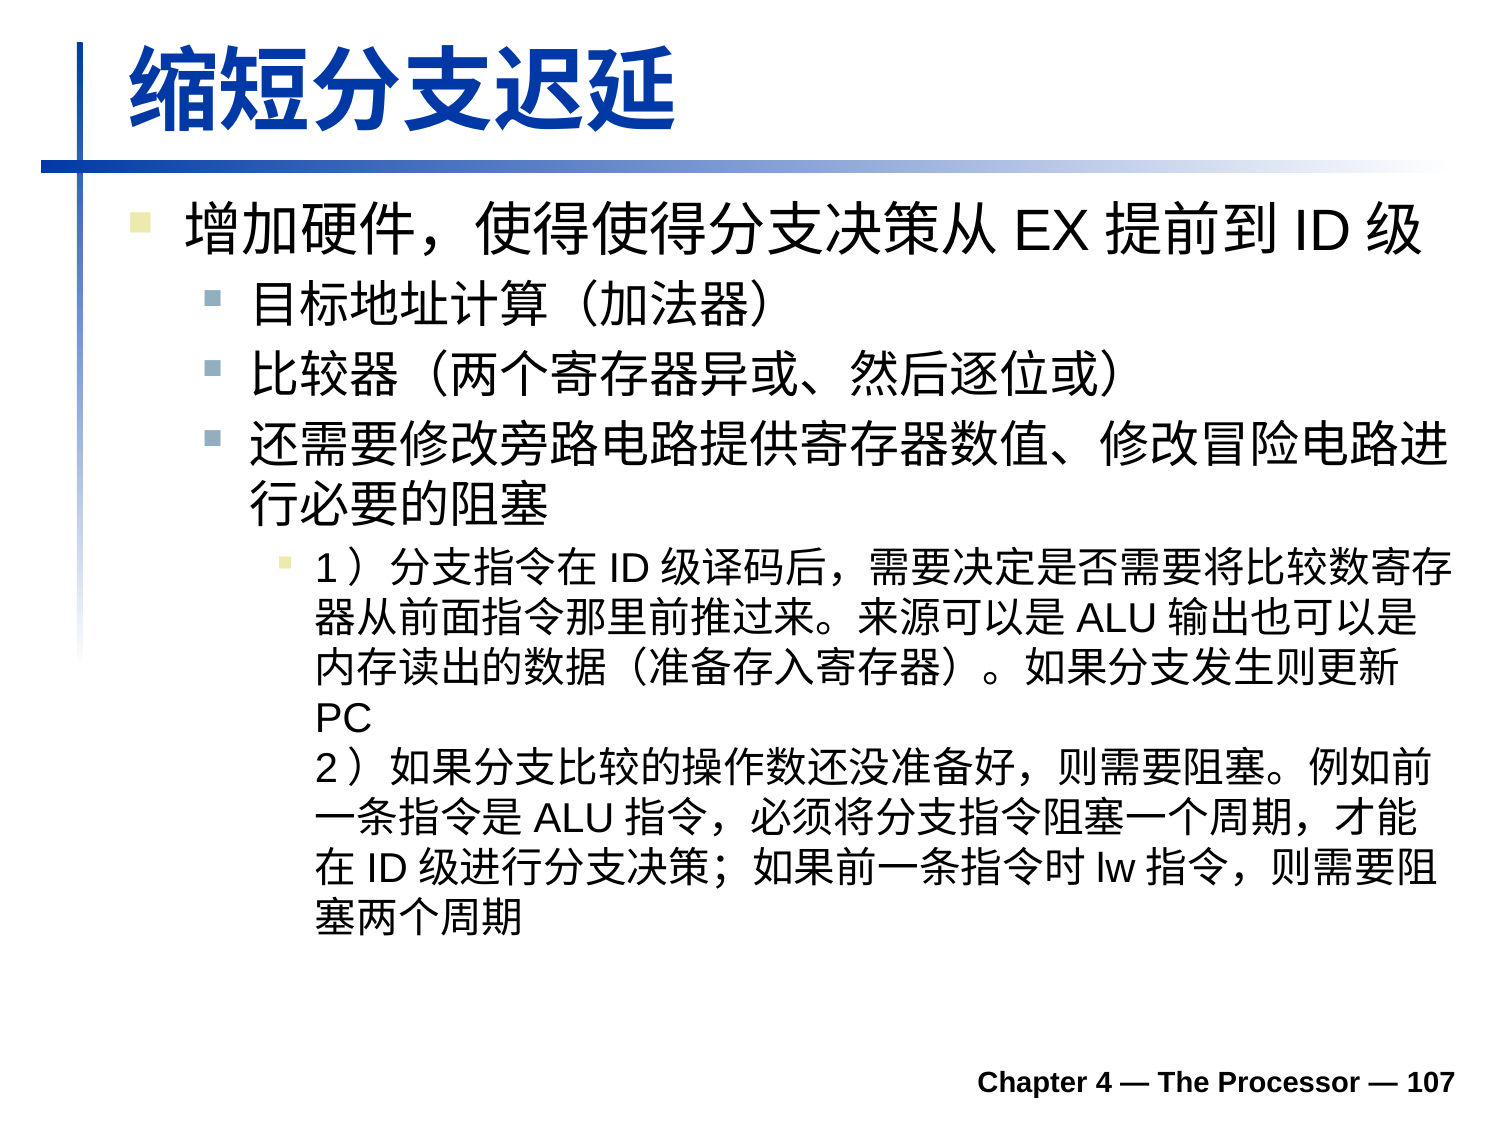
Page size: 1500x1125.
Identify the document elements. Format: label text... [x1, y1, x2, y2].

list 增加硬件，使得使得分支决策从EX提前到ID级 目标地址计算（加法器） 比较器（两个寄存器异或、然后逐位或） 还需要修改旁路电路提供寄存器数值、修改冒险电路进行必要的阻塞 1）分支指令在ID级译码后，需要决定是否需要将比较数寄存器从前面指令那里前推过来。来源可以是ALU输出也可以是内存读出的数据（准备存入寄存器）。如果分支发生则更新PC 2）如果分支比较的操作数还没准备好，则需要阻塞。例如前一条指令是ALU指令，必须将分支指令阻塞一个周期，才能在ID级进行分支决策；如果前一条指令时lw指令，则需要阻塞两个周期 [112, 184, 1469, 1024]
footer Chapter 4 — The Processor — 107 [277, 1046, 1471, 1106]
title 缩短分支迟延 [112, 23, 1468, 149]
